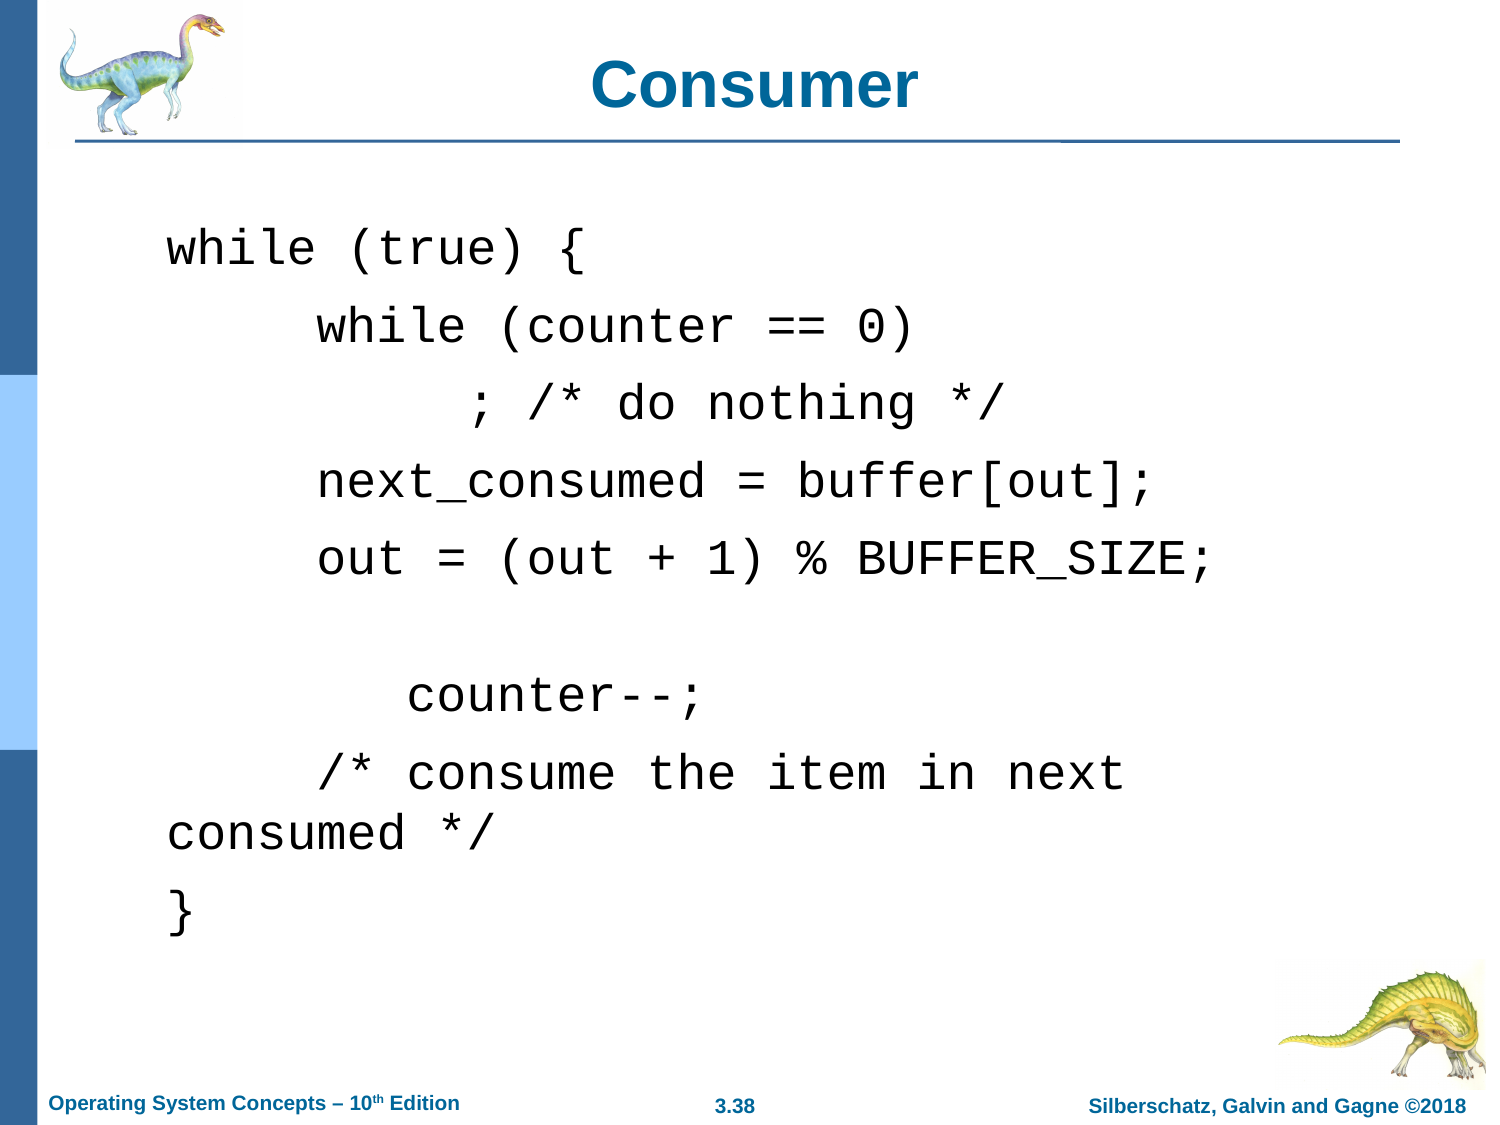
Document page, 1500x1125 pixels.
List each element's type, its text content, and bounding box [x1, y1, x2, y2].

picture [46, 0, 243, 149]
picture [1275, 959, 1486, 1090]
title Consumer [79, 34, 1430, 129]
list while (true) { while (counter == 0) ; /* do nothing */ next_consumed = buffer[out]; out = (out + 1) % BUFFER_SIZE; counter--; /* consume the item in next consumed */ } [151, 207, 1289, 1005]
